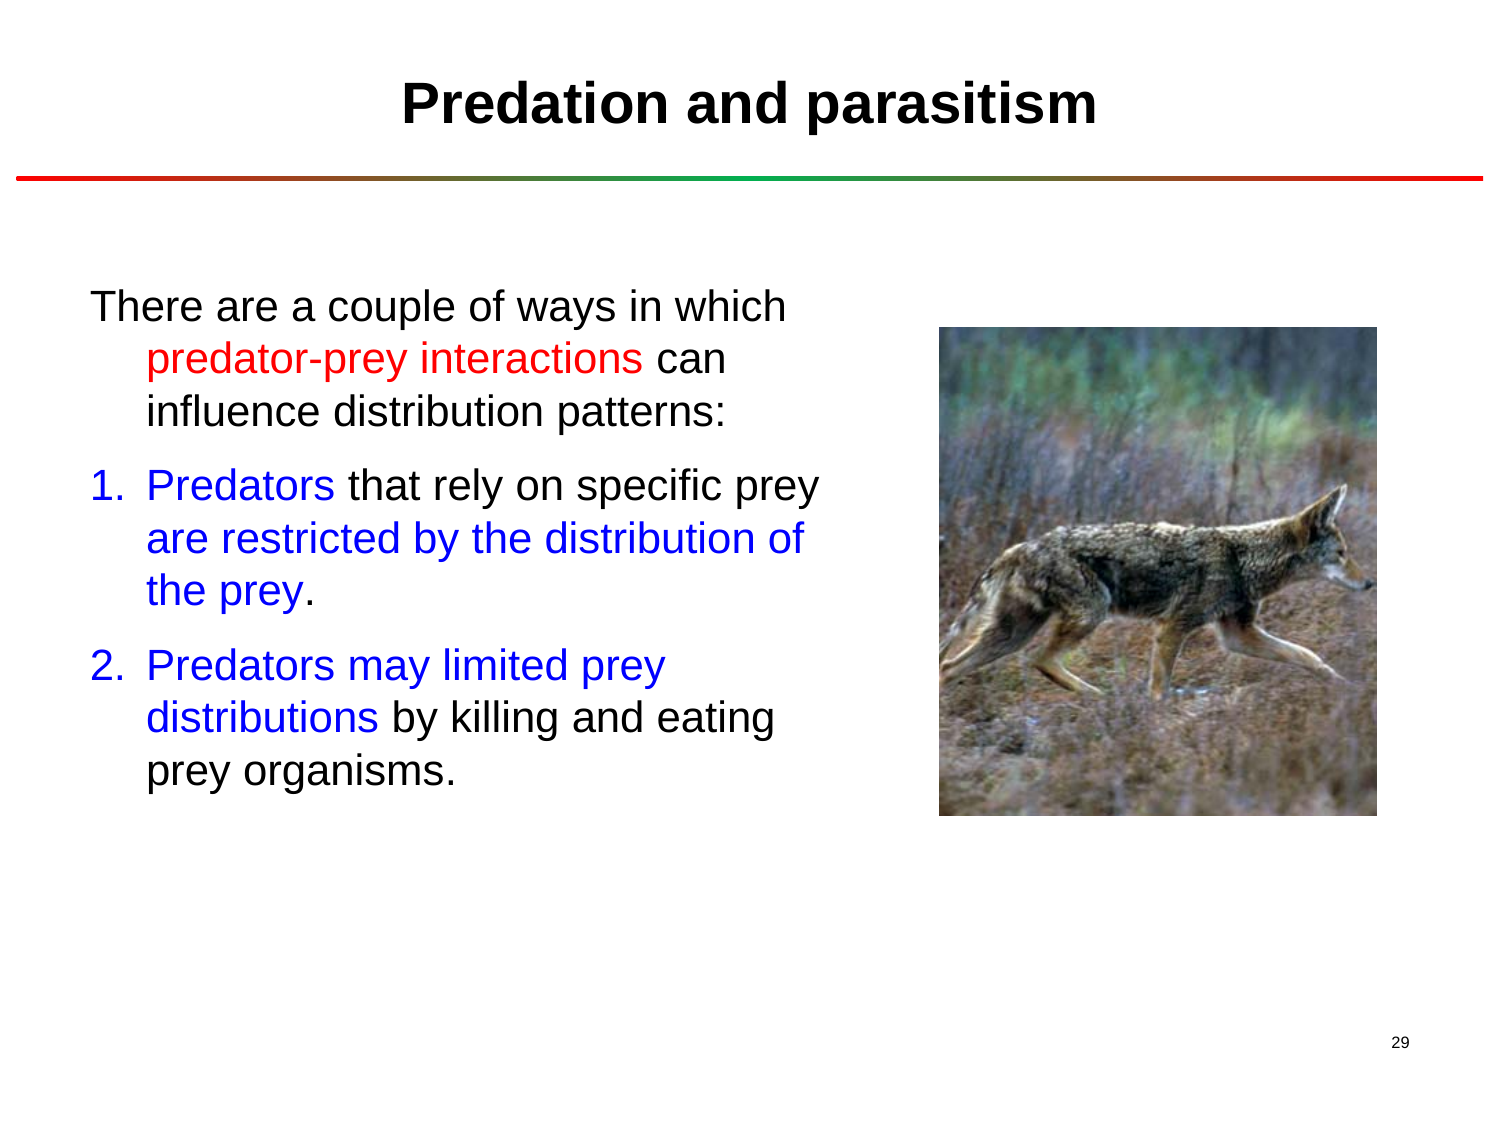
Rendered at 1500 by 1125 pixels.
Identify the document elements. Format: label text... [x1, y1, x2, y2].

text_box There are a couple of ways in which predator-prey interactions can influence distribution patterns: Predators that rely on specific prey are restricted by the distribution of the prey. Predators may limited prey distributions by killing and eating prey organisms. [75, 270, 863, 801]
title Predation and parasitism [75, 20, 1425, 181]
slide_number 29 [1074, 1024, 1425, 1103]
picture [939, 327, 1378, 816]
